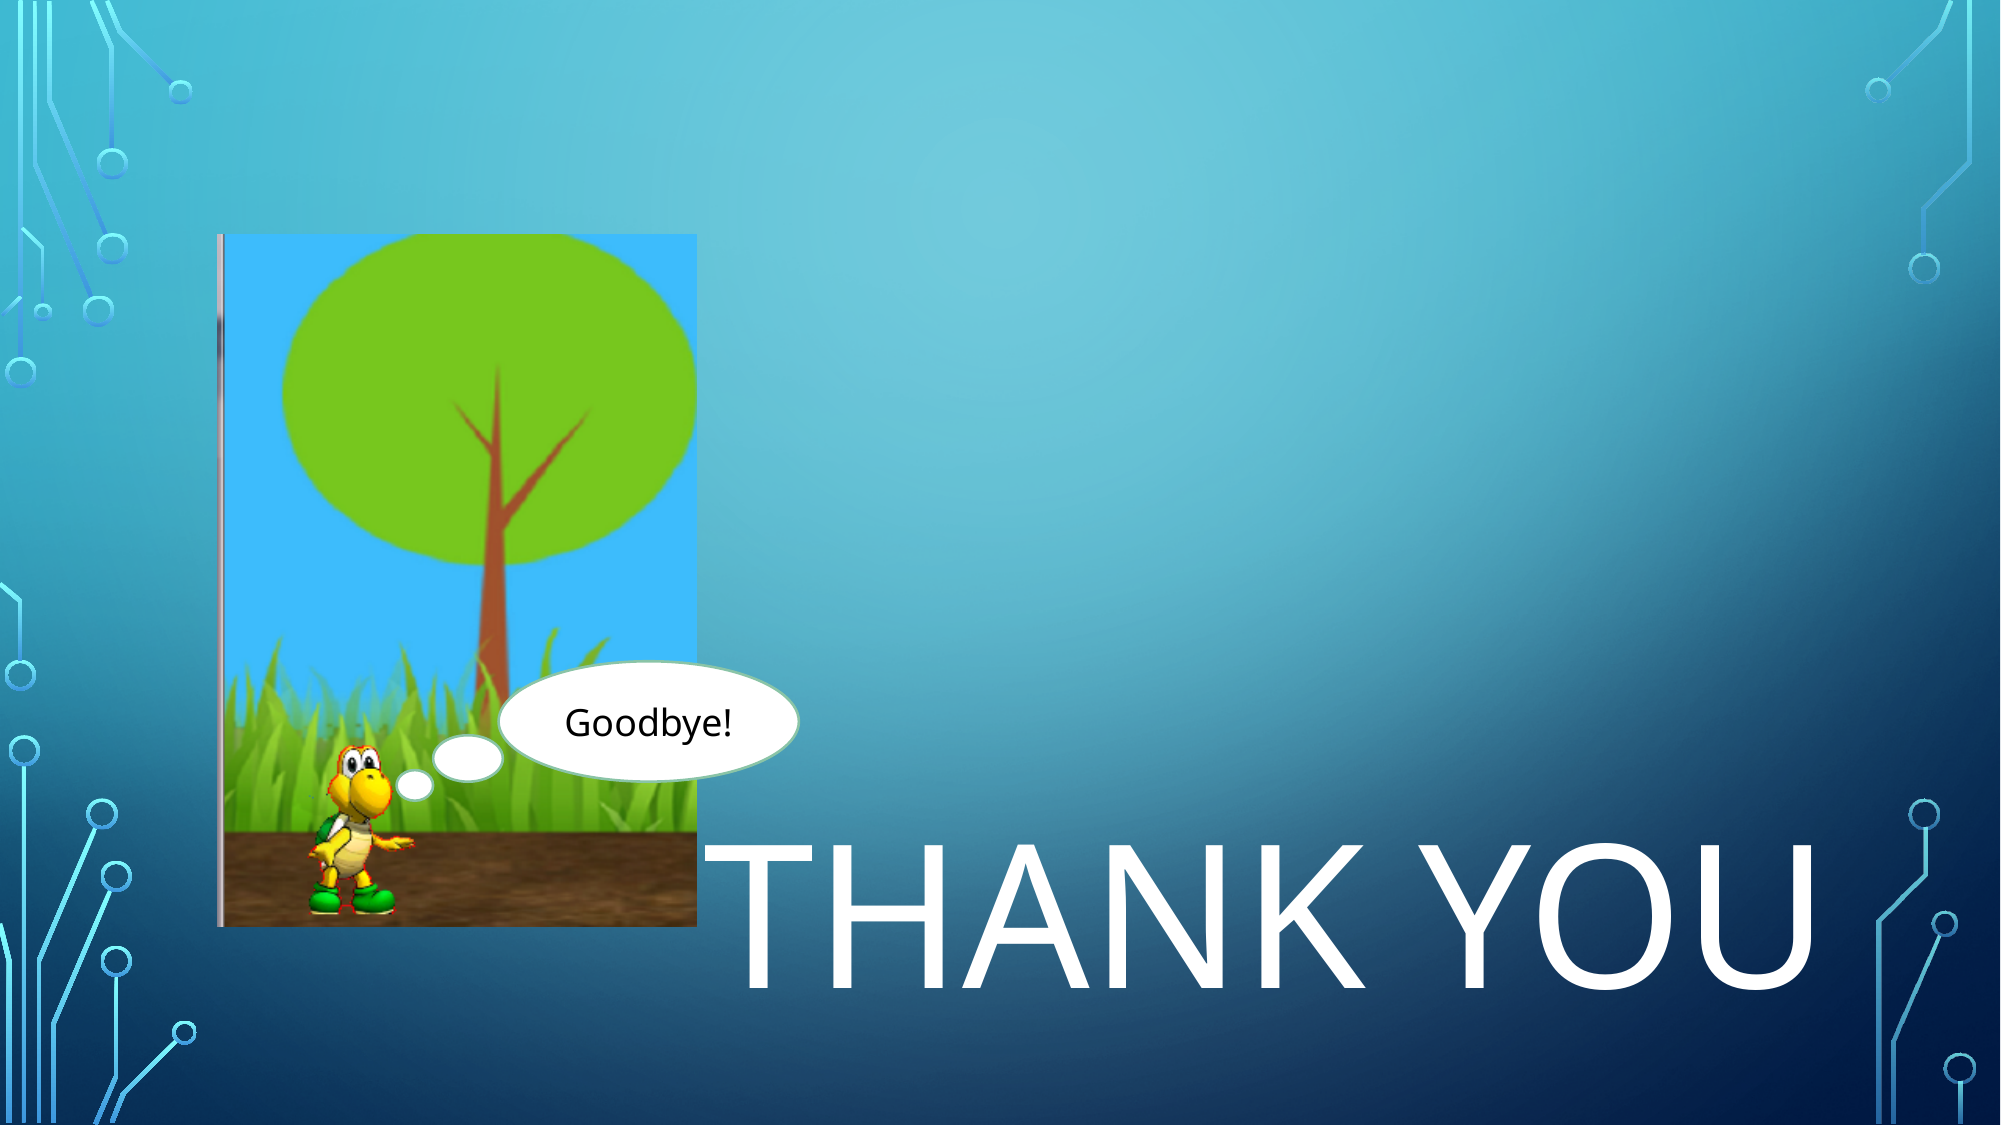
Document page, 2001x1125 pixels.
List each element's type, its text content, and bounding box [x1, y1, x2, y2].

text_box THANK YOU [688, 781, 1845, 1037]
text_box Goodbye! [698, 663, 801, 780]
picture [216, 234, 698, 927]
